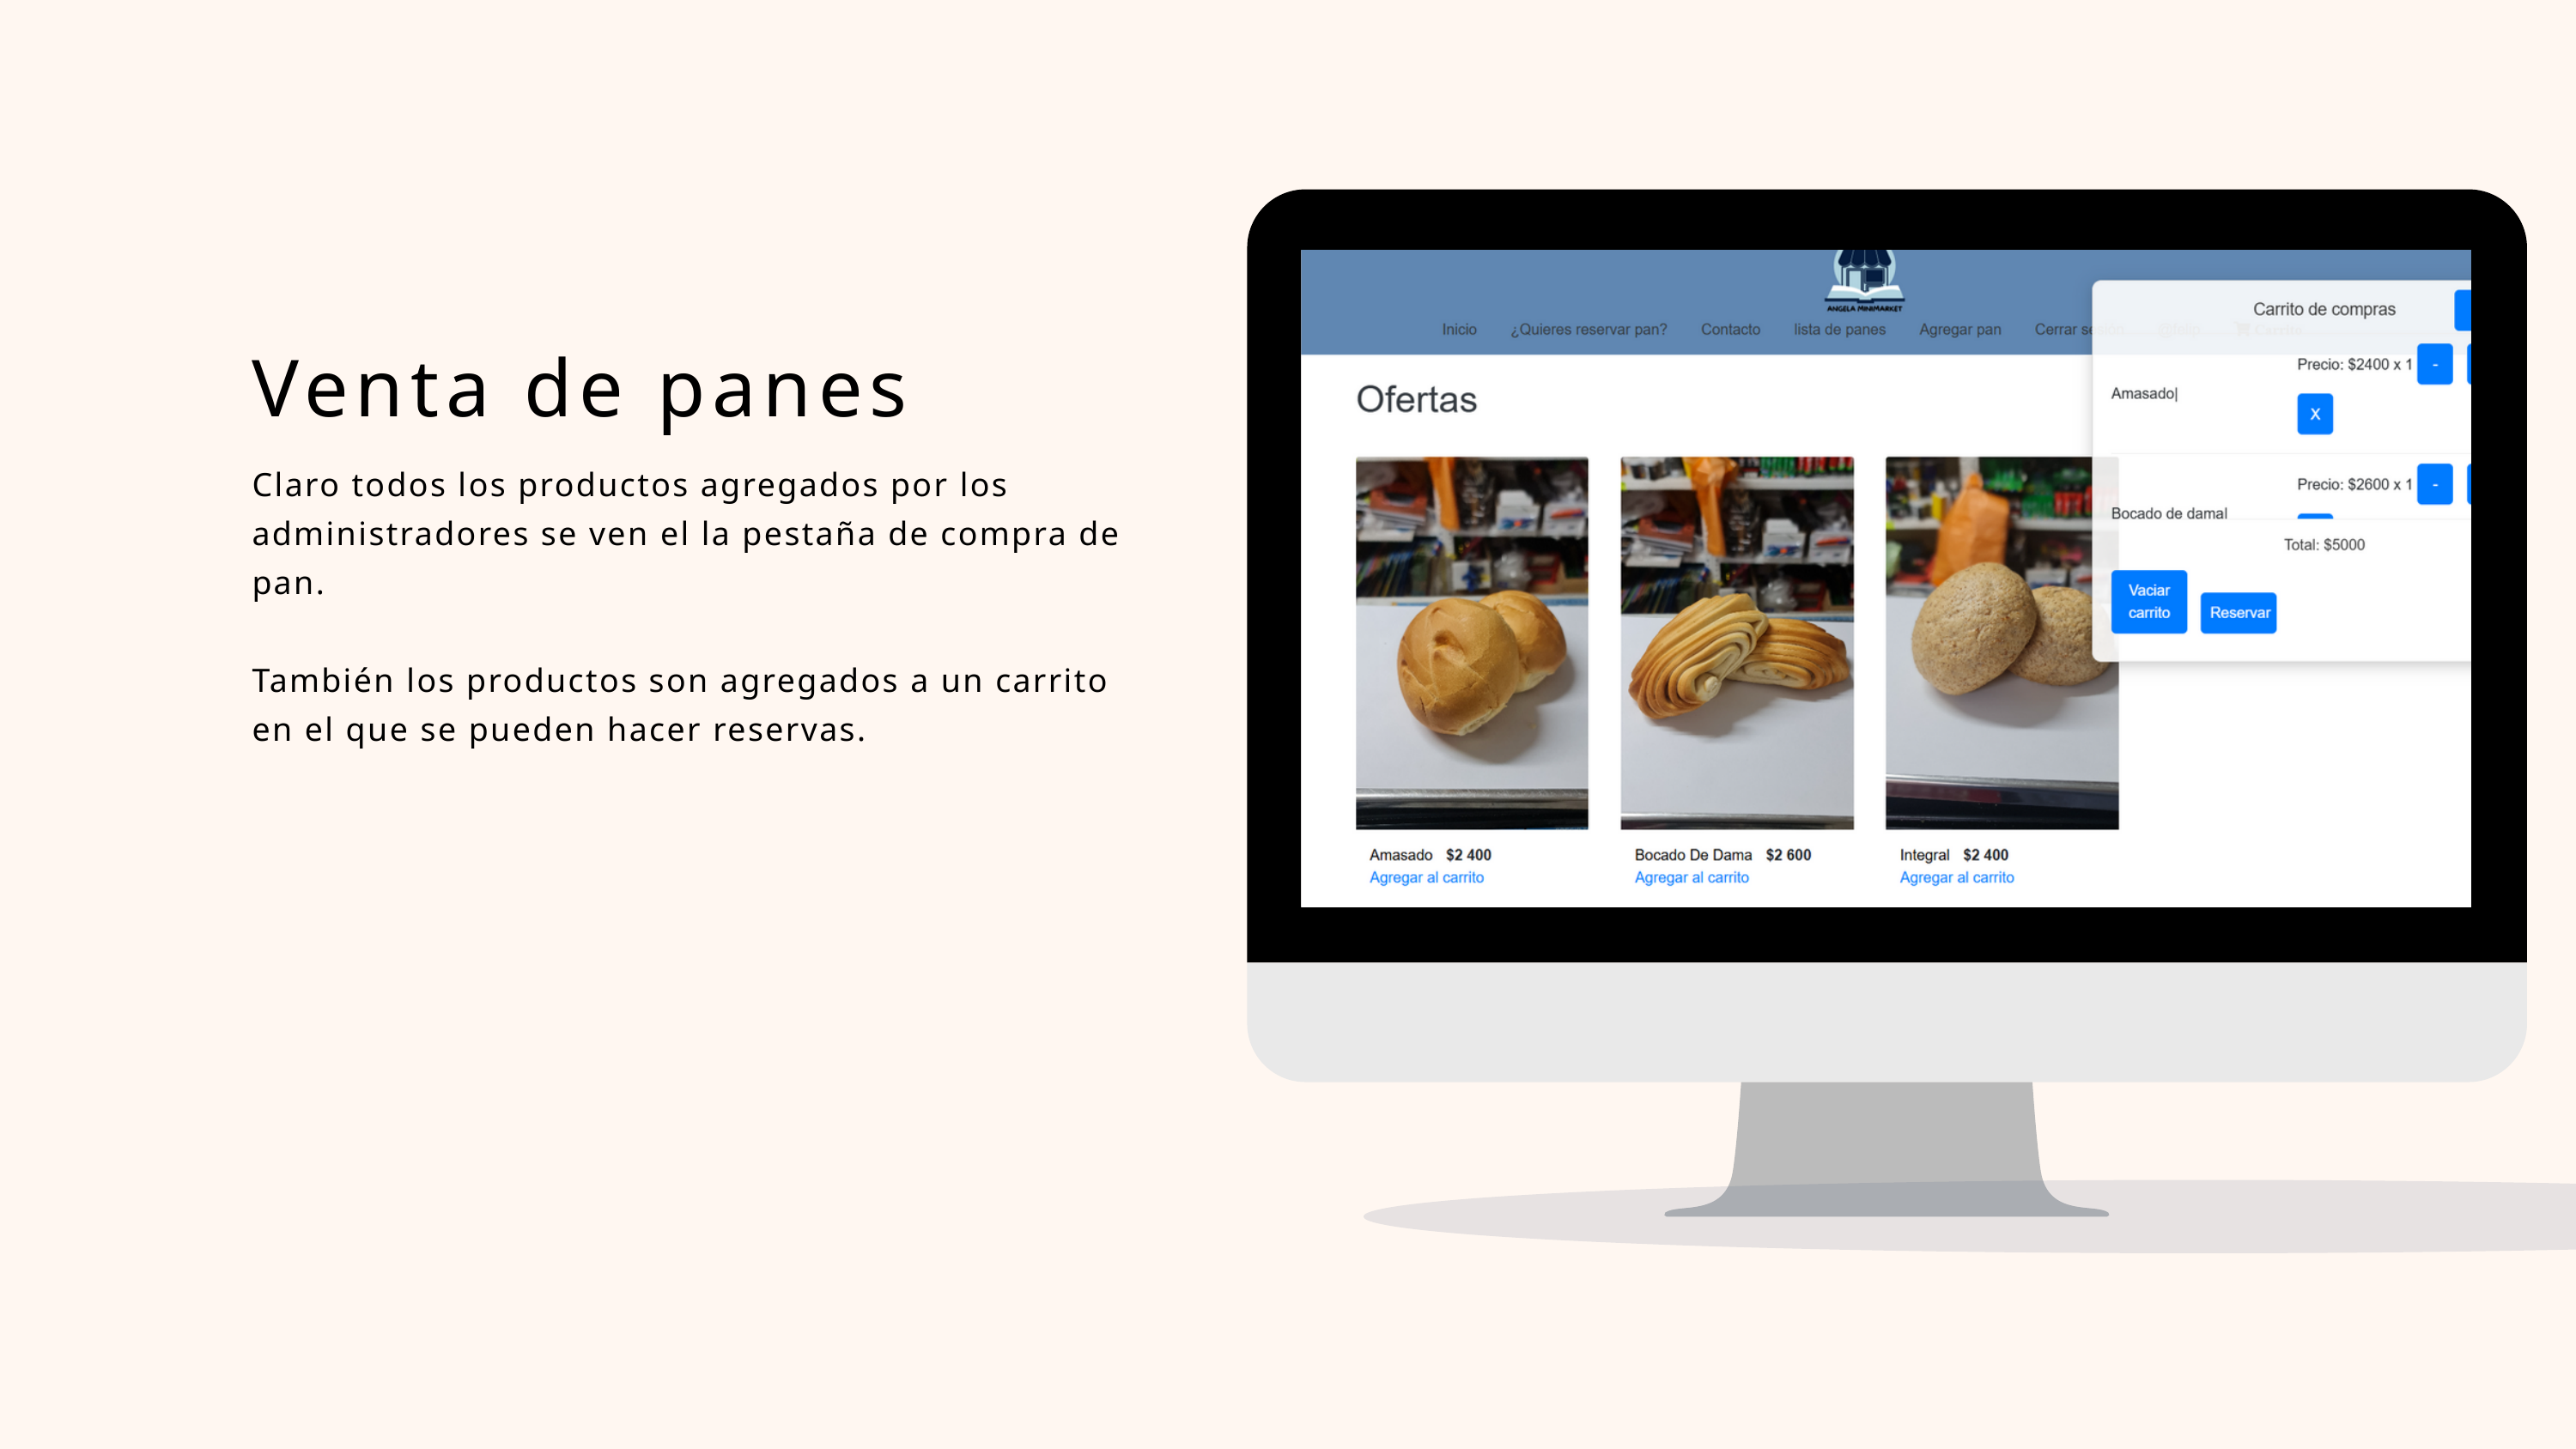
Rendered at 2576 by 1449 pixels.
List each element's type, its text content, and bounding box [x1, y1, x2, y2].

text_box Claro todos los productos agregados por los administradores se ven el la pestaña de compra de pan. También los productos son agregados a un carrito en el que se pueden hacer reservas. [252, 453, 1175, 748]
text_box Venta de panes [252, 272, 1175, 433]
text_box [1363, 1179, 2576, 1254]
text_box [1247, 189, 2528, 1217]
